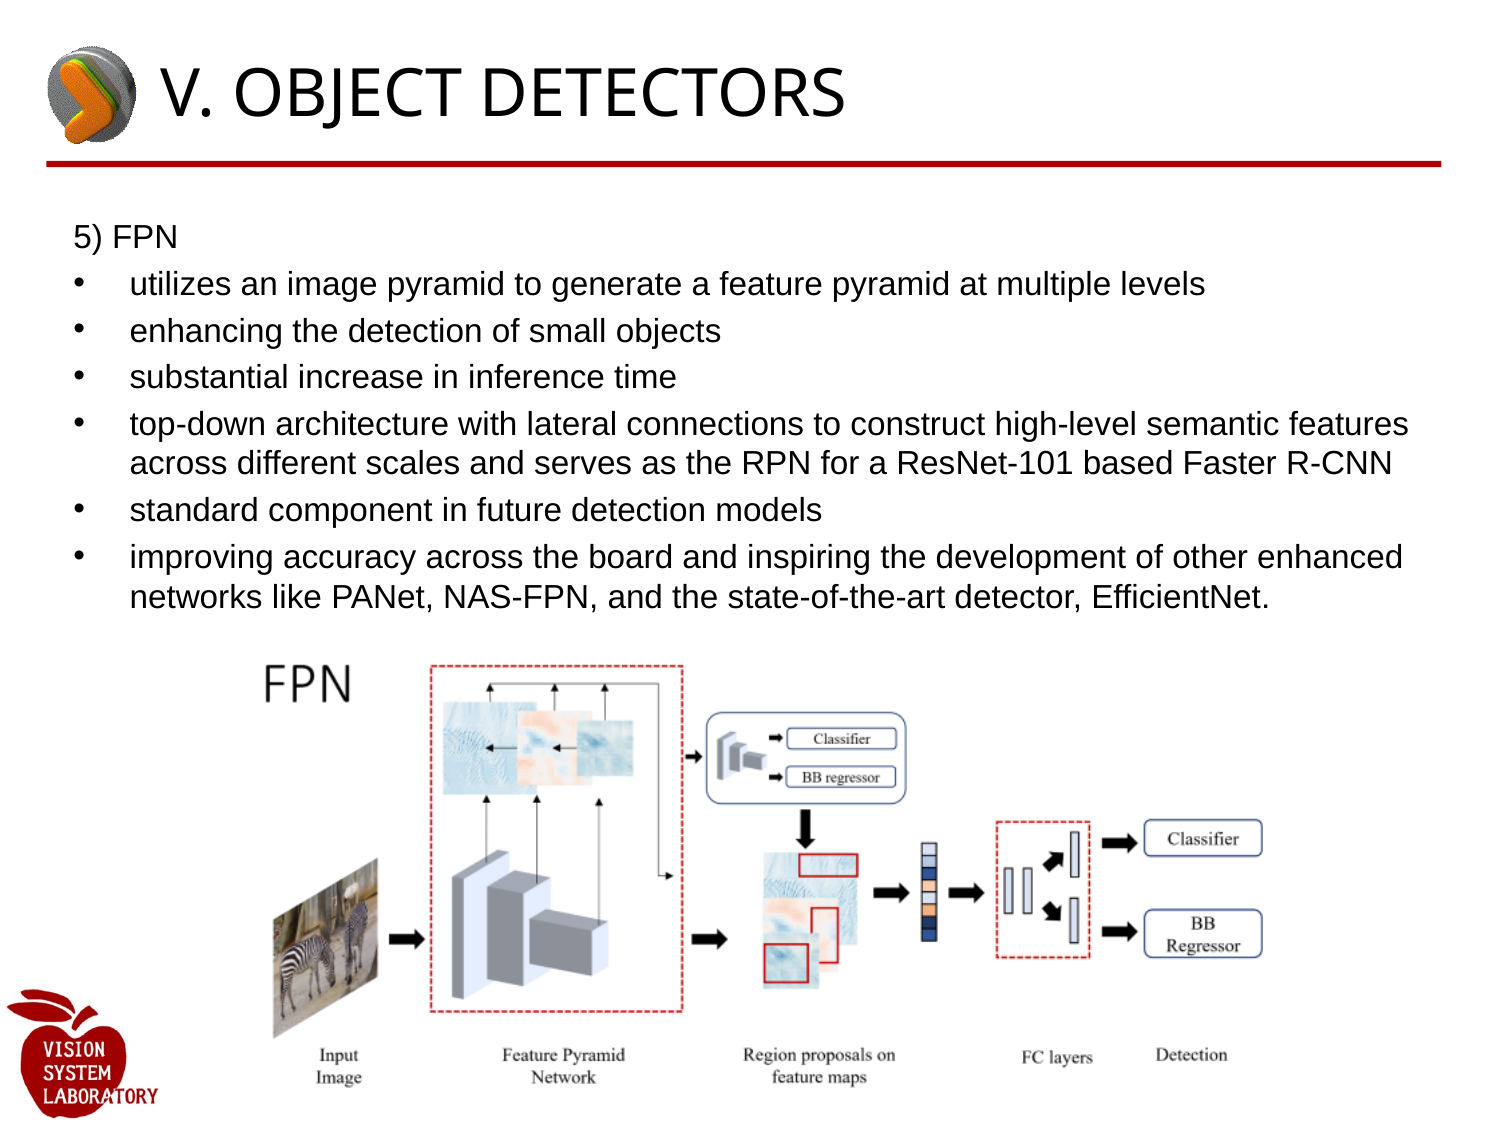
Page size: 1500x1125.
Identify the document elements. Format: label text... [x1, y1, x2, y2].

list 5) FPN utilizes an image pyramid to generate a feature pyramid at multiple levels enhancing the detection of small objects substantial increase in inference time top-down architecture with lateral connections to construct high-level semantic features across different scales and serves as the RPN for a ResNet-101 based Faster R-CNN standard component in future detection models improving accuracy across the board and inspiring the development of other enhanced networks like PANet, NAS-FPN, and the state-of-the-art detector, EfficientNet. [58, 208, 1442, 970]
picture [0, 10, 195, 188]
picture [241, 644, 1295, 1113]
picture [3, 980, 173, 1121]
title V. OBJECT DETECTORS [145, 42, 1424, 135]
